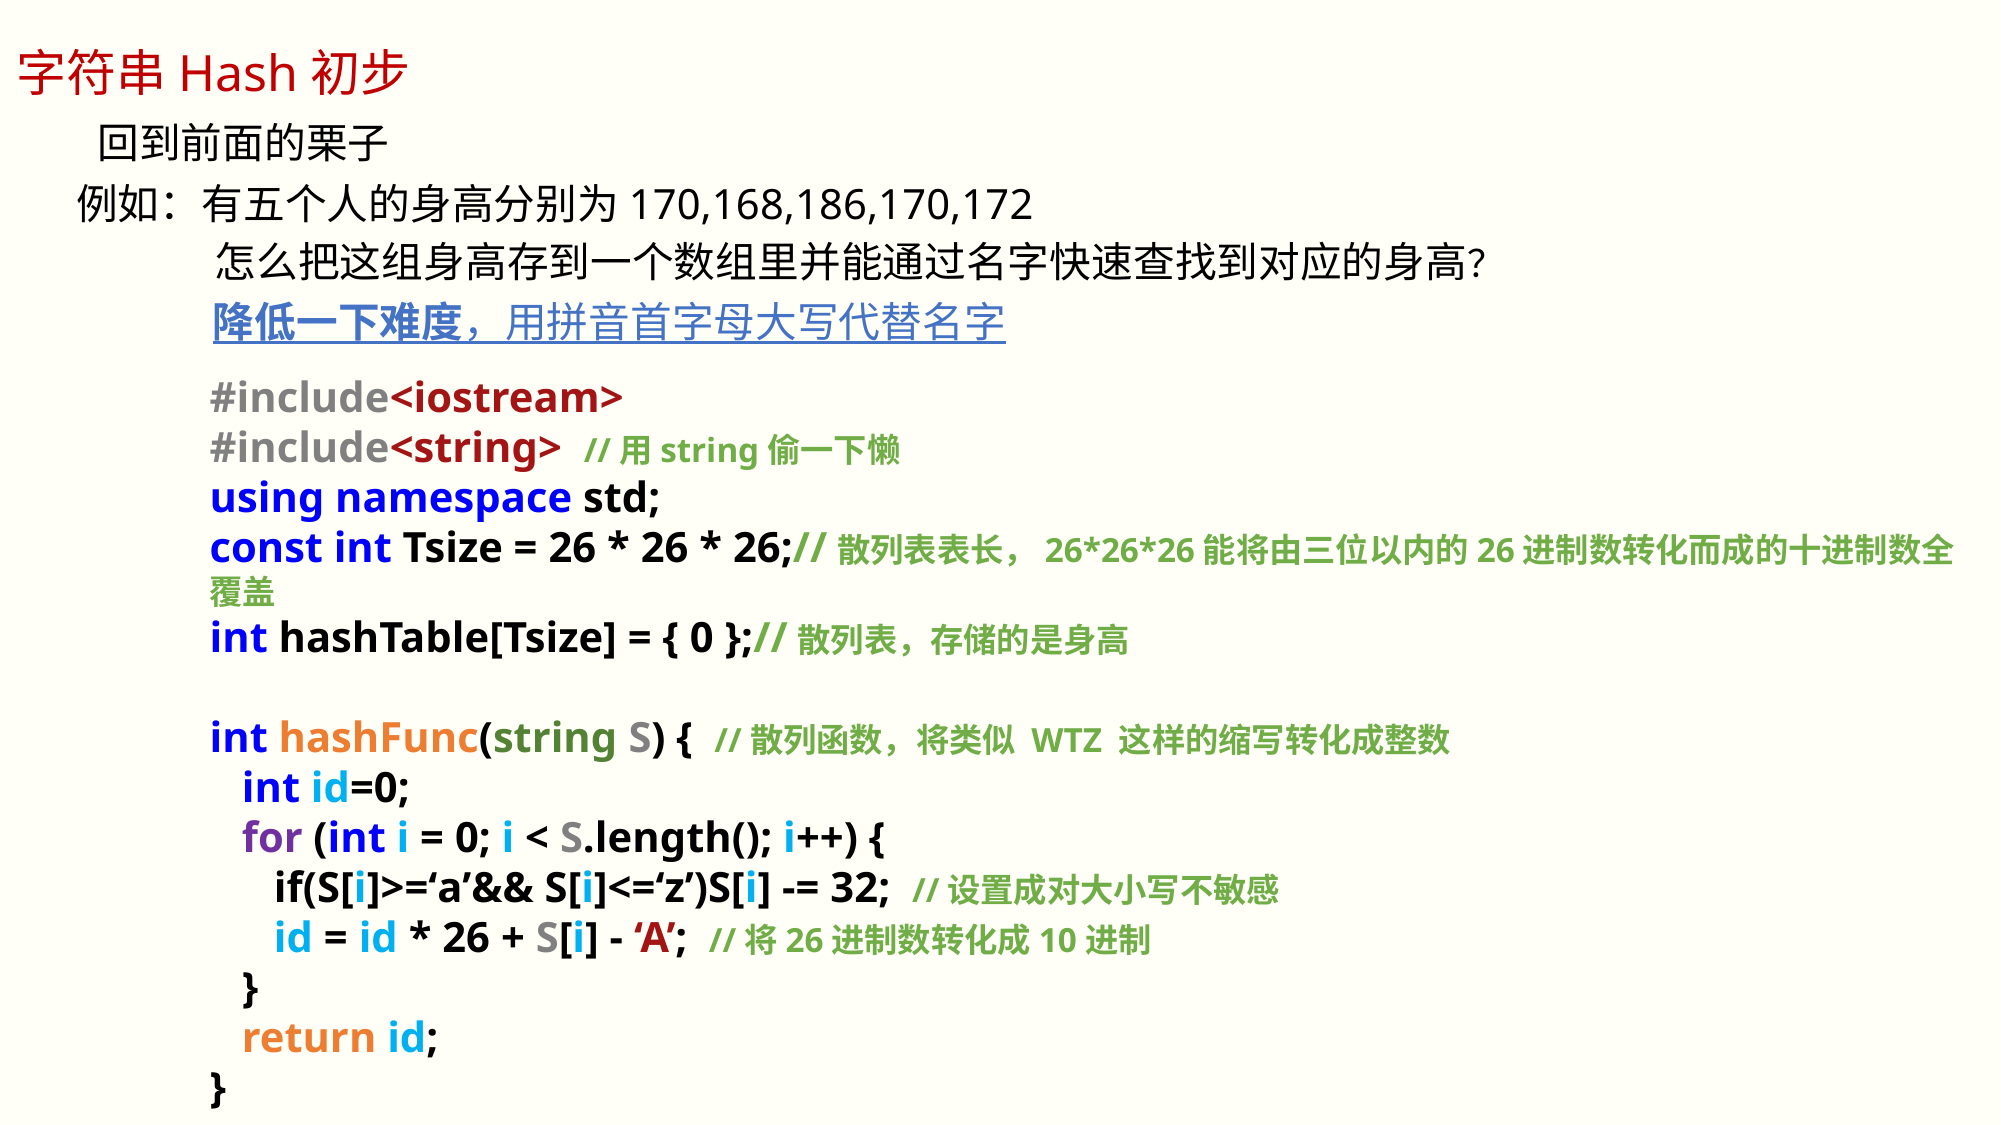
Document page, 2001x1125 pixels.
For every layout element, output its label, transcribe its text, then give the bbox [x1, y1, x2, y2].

text_box #include<iostream> #include<string> //用string偷一下懒 using namespace std; const int Tsize = 26 * 26 * 26;//散列表表长，26*26*26能将由三位以内的26进制数转化而成的十进制数全覆盖 int hashTable[Tsize] = { 0 };//散列表，存储的是身高 int hashFunc(string S) { //散列函数，将类似 WTZ 这样的缩写转化成整数 int id=0; for (int i = 0; i < S.length(); i++) { if(S[i]>=‘a’&& S[i]<=‘z’)S[i] -= 32; //设置成对大小写不敏感 id = id * 26 + S[i] - ‘A’; //将26进制数转化成10进制 } return id; } [194, 363, 2000, 1119]
text_box 怎么把这组身高存到一个数组里并能通过名字快速查找到对应的身高？ [200, 228, 1520, 293]
text_box 降低一下难度，用拼音首字母大写代替名字 [198, 288, 1022, 354]
text_box 例如：有五个人的身高分别为170,168,186,170,172 [61, 170, 1049, 236]
text_box 字符串Hash初步 [1, 34, 426, 109]
text_box 回到前面的栗子 [82, 109, 405, 175]
